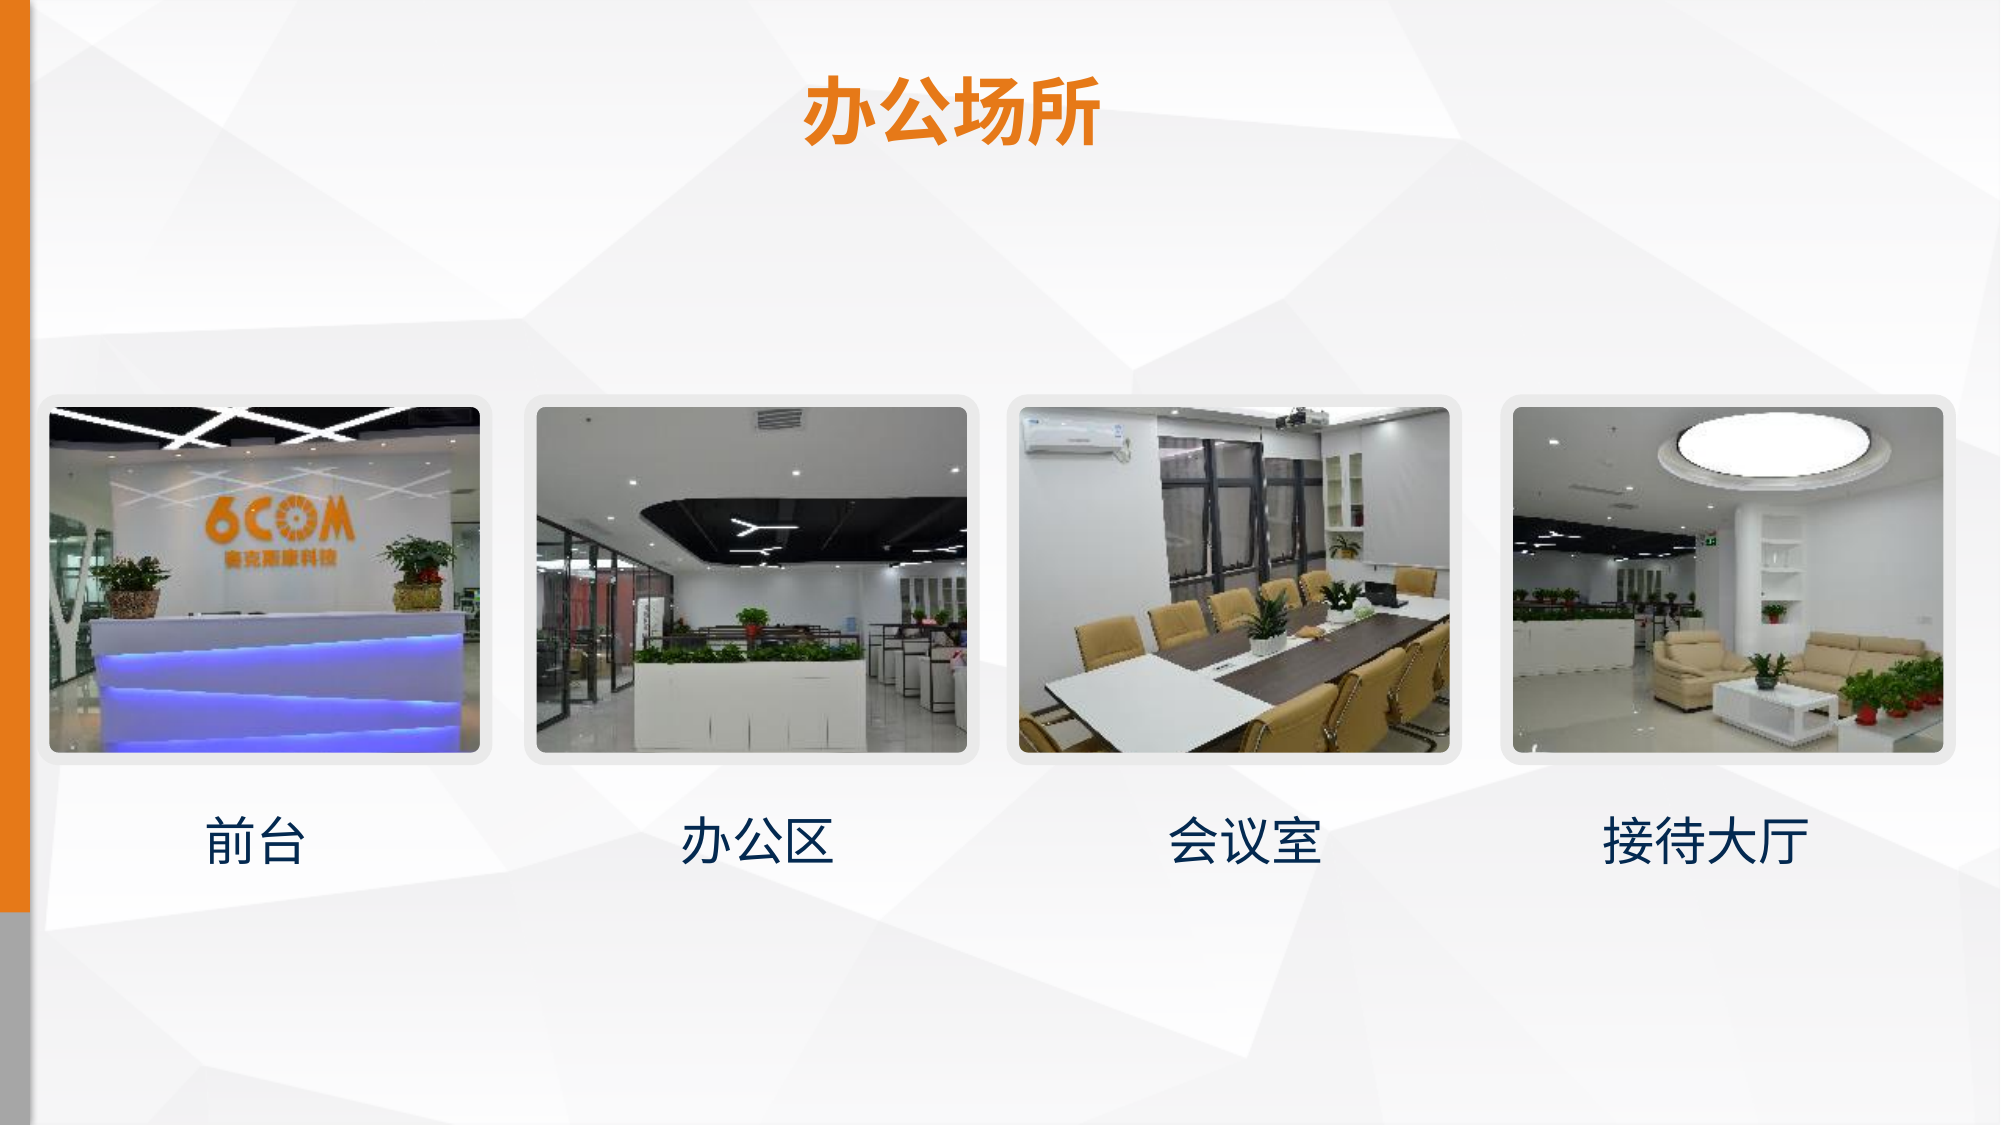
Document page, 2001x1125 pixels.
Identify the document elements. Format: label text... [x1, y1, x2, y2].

picture [30, 0, 2001, 1125]
text_box 办公区 [665, 800, 906, 879]
text_box 会议室 [1152, 800, 1393, 879]
text_box 前台 [189, 800, 346, 879]
title 办公场所 [90, 67, 1816, 161]
text_box 接待大厅 [1587, 800, 1871, 879]
